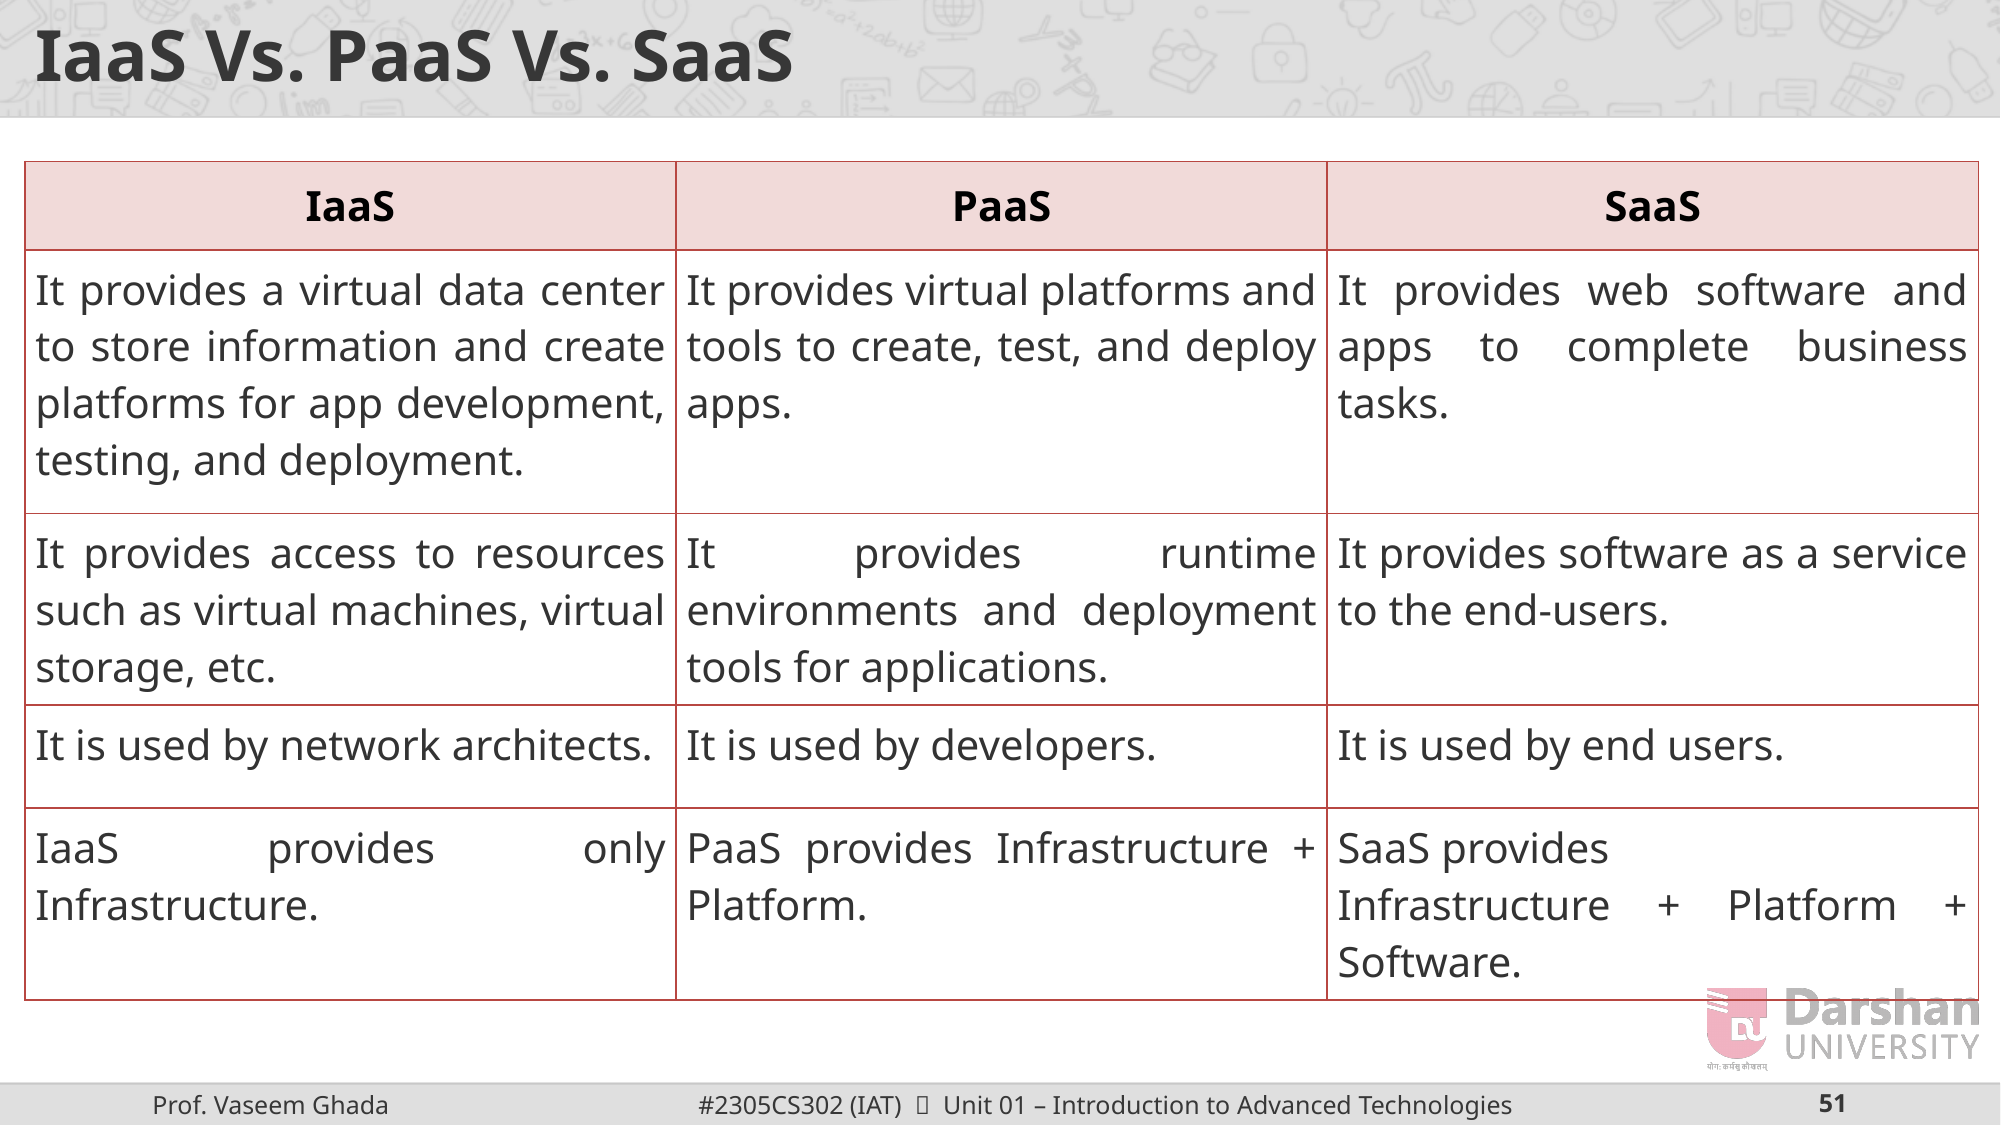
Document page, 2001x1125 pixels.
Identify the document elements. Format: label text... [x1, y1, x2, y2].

table_cell IaaS provides only Infrastructure. [26, 809, 675, 999]
title IaaS Vs. PaaS Vs. SaaS [0, 0, 2000, 117]
table_cell PaaS provides Infrastructure + Platform. [677, 809, 1326, 999]
table_cell It provides virtual platforms and tools to create, test, and deploy apps. [677, 251, 1326, 513]
table_cell It is used by network architects. [26, 706, 675, 807]
table_cell It is used by developers. [677, 706, 1326, 807]
picture [1707, 1001, 1979, 1071]
table_header PaaS [677, 162, 1326, 249]
table_cell It provides a virtual data center to store information and create platforms for app development, testing, and deployment. [26, 251, 675, 513]
table_header SaaS [1328, 162, 1978, 249]
table_cell SaaS provides Infrastructure + Platform + Software. [1328, 809, 1978, 999]
table_cell It provides web software and apps to complete business tasks. [1328, 251, 1978, 513]
table_cell It provides software as a service to the end-users. [1328, 514, 1978, 704]
table_cell It is used by end users. [1328, 706, 1978, 807]
table_cell It provides access to resources such as virtual machines, virtual storage, etc. [26, 514, 675, 704]
table_header IaaS [26, 162, 675, 249]
table_cell It provides runtime environments and deployment tools for applications. [677, 514, 1326, 704]
